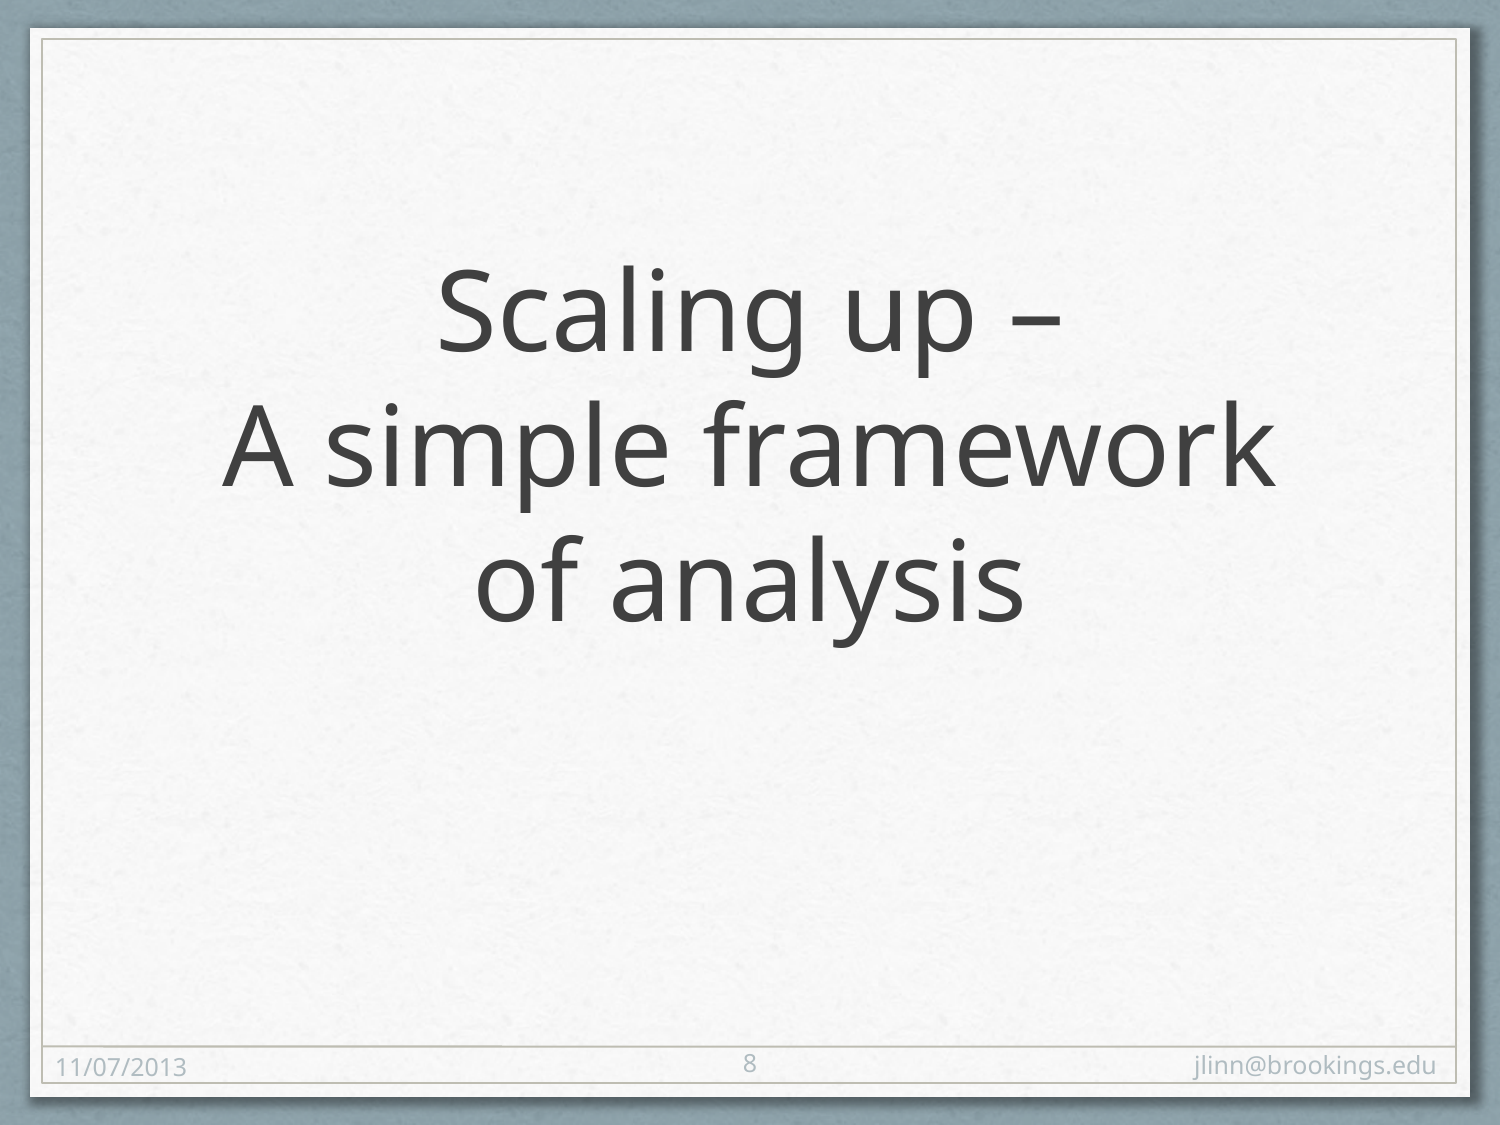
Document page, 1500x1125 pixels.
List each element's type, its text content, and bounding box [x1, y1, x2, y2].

picture [30, 28, 1470, 1097]
footer jlinn@brookings.edu [977, 1045, 1453, 1088]
title Scaling up – A simple framework of analysis [147, 233, 1353, 652]
slide_number 8 [687, 1042, 813, 1088]
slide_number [39, 1045, 390, 1088]
